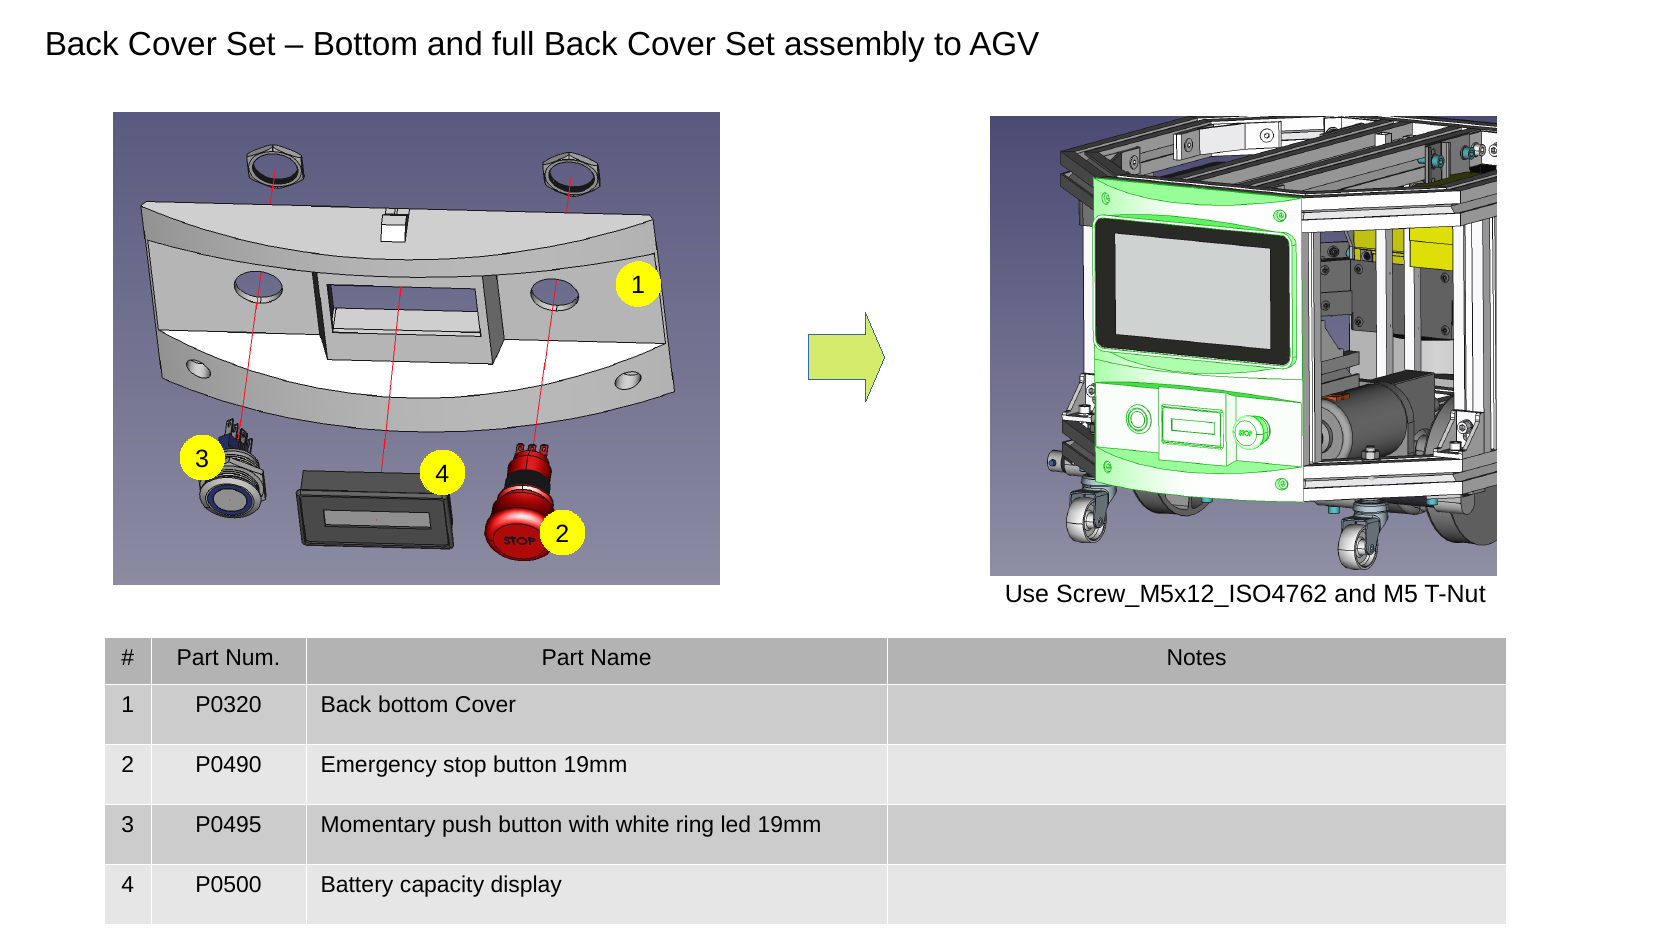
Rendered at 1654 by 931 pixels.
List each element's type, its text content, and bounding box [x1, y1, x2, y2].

table_header Part Num. [152, 638, 306, 684]
table_cell [888, 745, 1506, 804]
table_cell 3 [105, 805, 151, 864]
table_cell Battery capacity display [307, 865, 887, 924]
table_cell 1 [105, 685, 151, 744]
picture [112, 112, 720, 586]
table_cell Back bottom Cover [307, 685, 887, 744]
text_box Back Cover Set – Bottom and full Back Cover Set assembly to AGV [30, 14, 1290, 150]
table_cell [888, 805, 1506, 864]
table_cell [888, 865, 1506, 924]
text_box Use Screw_M5x12_ISO4762 and M5 T-Nut [990, 570, 1515, 615]
table_cell Momentary push button with white ring led 19mm [307, 805, 887, 864]
table_header Notes [888, 638, 1506, 684]
text_box [808, 312, 885, 402]
picture [989, 116, 1497, 577]
table_cell P0500 [152, 865, 306, 924]
table_cell Emergency stop button 19mm [307, 745, 887, 804]
table_header Part Name [307, 638, 887, 684]
table_cell P0490 [152, 745, 306, 804]
table_cell P0320 [152, 685, 306, 744]
table_cell 4 [105, 865, 151, 924]
table_cell 2 [105, 745, 151, 804]
table_cell [888, 685, 1506, 744]
table_header # [105, 638, 151, 684]
table_cell P0495 [152, 805, 306, 864]
